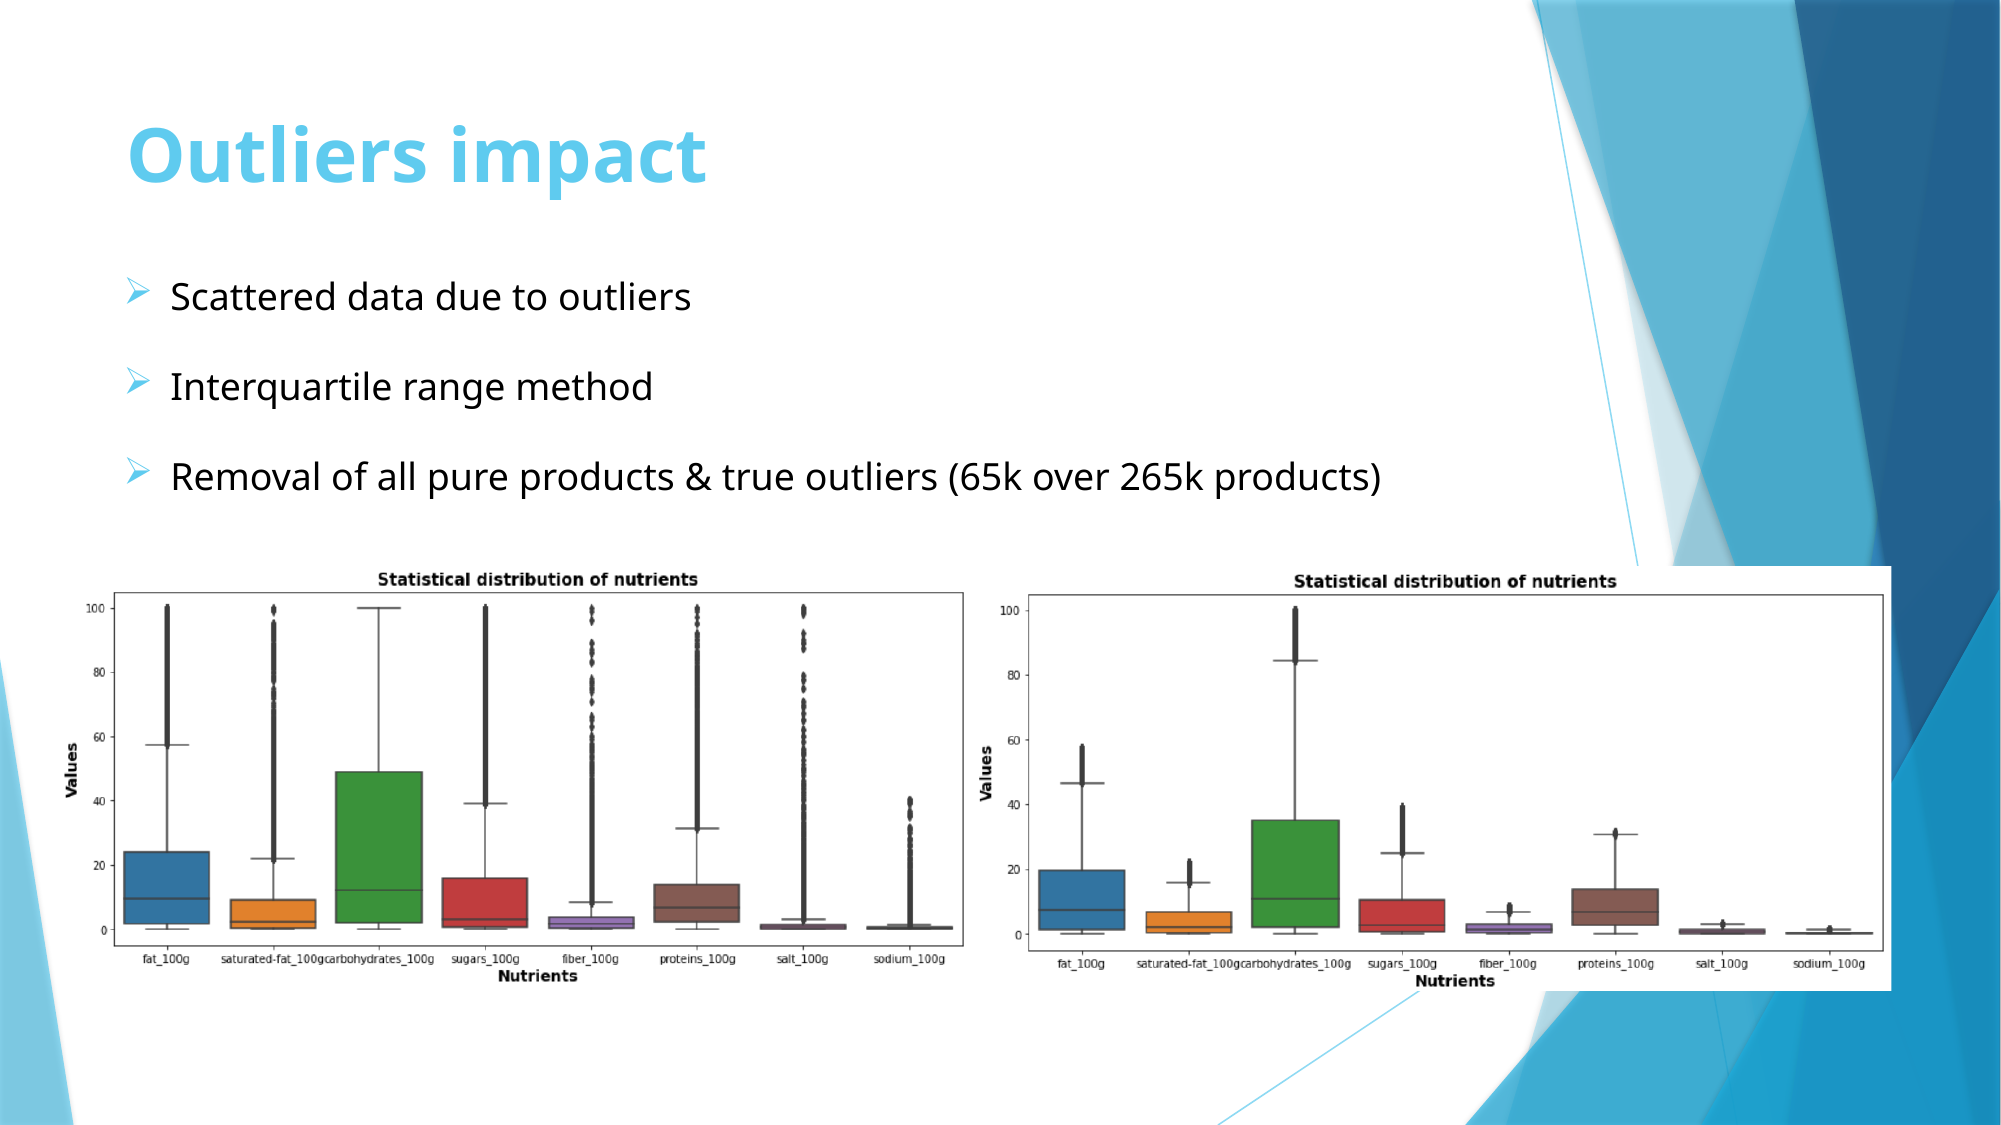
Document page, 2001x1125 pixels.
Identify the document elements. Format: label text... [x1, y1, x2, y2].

title Outliers impact [111, 99, 1522, 216]
picture [59, 561, 1892, 992]
text_box Scattered data due to outliers Interquartile range method Removal of all pure products & true outliers (65k over 265k products) [108, 265, 1398, 506]
